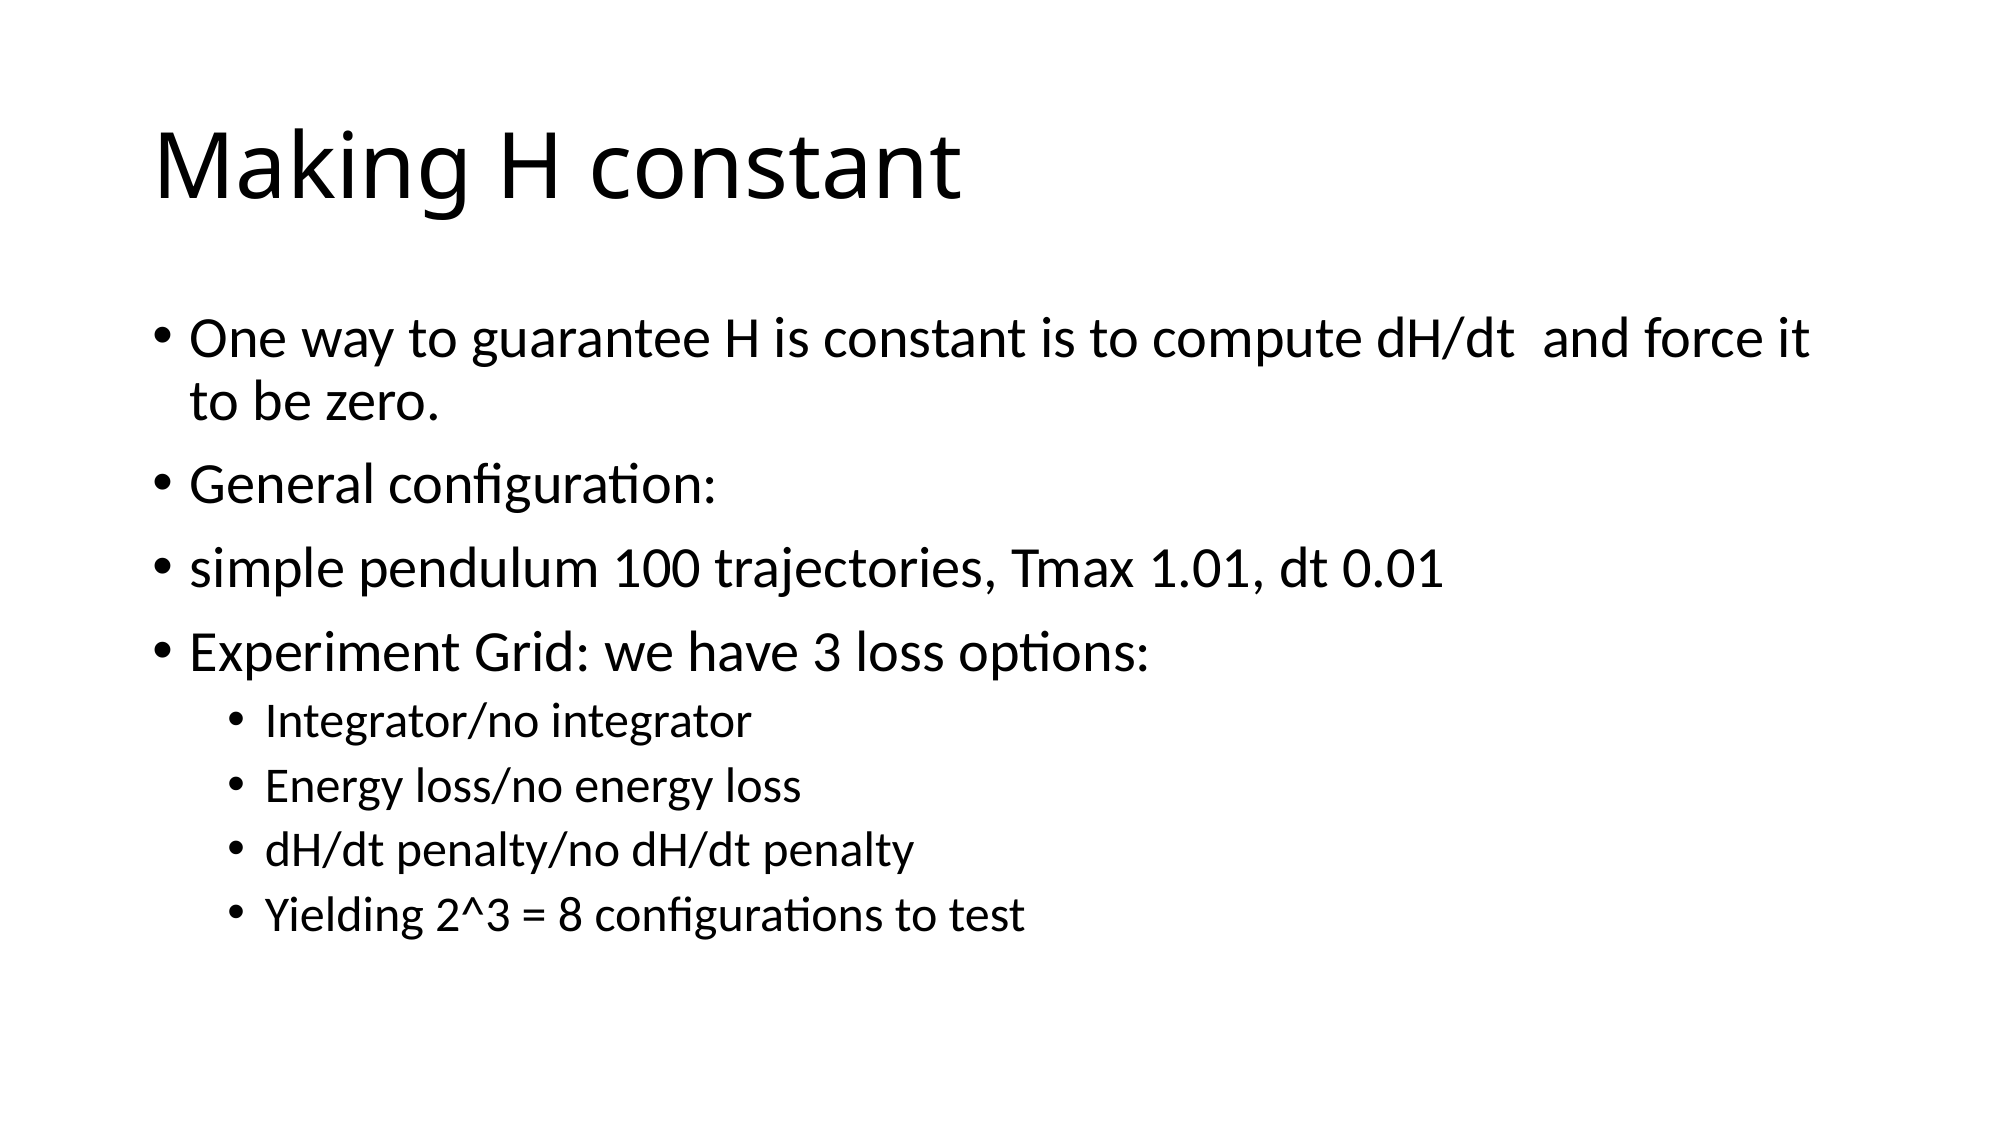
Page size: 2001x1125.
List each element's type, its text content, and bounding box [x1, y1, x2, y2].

list One way to guarantee H is constant is to compute dH/dt and force it to be zero. General configuration: simple pendulum 100 trajectories, Tmax 1.01, dt 0.01 Experiment Grid: we have 3 loss options: Integrator/no integrator Energy loss/no energy loss dH/dt penalty/no dH/dt penalty Yielding 2^3 = 8 configurations to test [137, 299, 1863, 1014]
title Making H constant [137, 59, 1863, 278]
